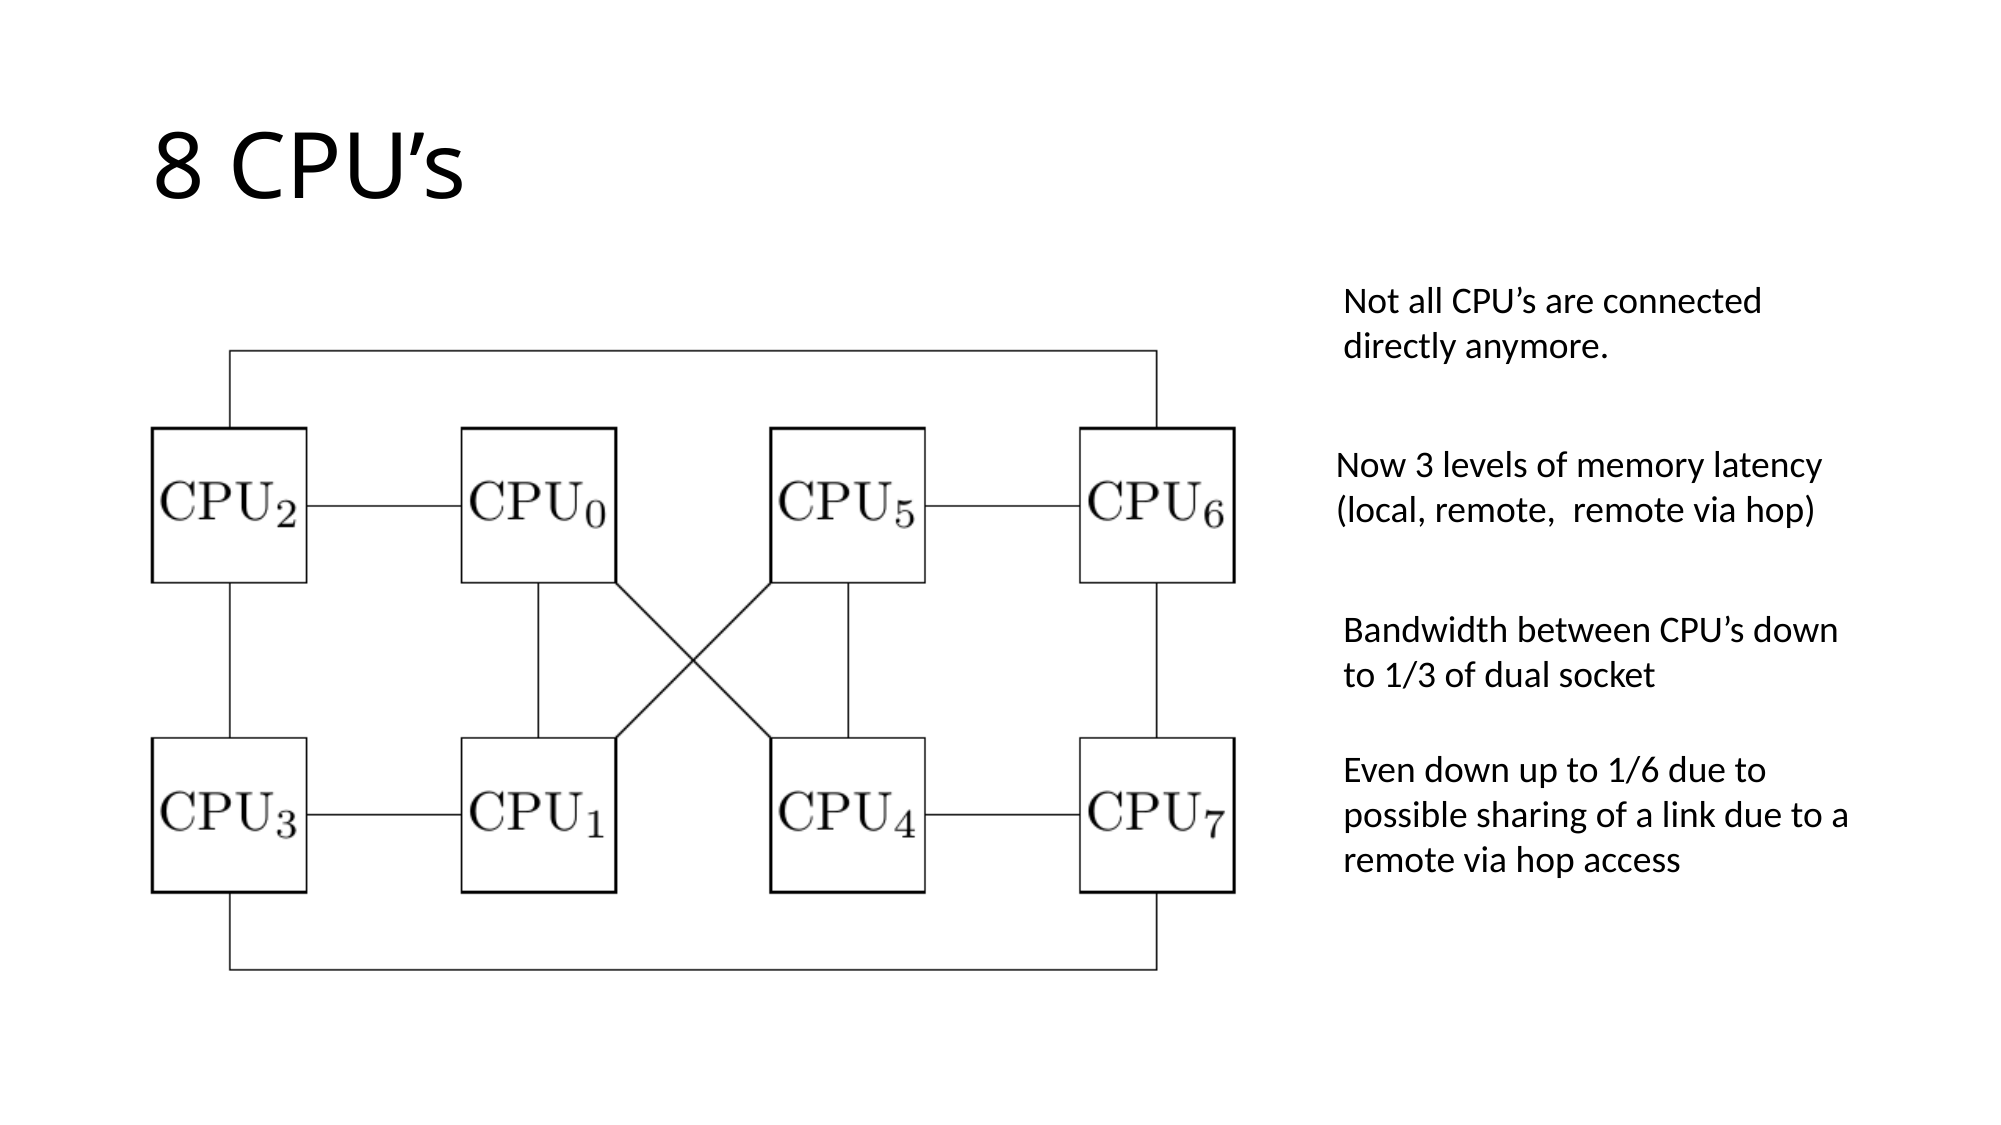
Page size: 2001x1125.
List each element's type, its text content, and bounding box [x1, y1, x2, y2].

text_box Not all CPU’s are connected directly anymore. [1328, 268, 1836, 374]
text_box Even down up to 1/6 due to possible sharing of a link due to a remote via hop access [1328, 737, 1870, 932]
text_box Now 3 levels of memory latency (local, remote, remote via hop) [1321, 432, 1863, 537]
title 8 CPU’s [137, 59, 1863, 278]
text_box Bandwidth between CPU’s down to 1/3 of dual socket [1328, 597, 1870, 702]
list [101, 308, 1283, 1007]
